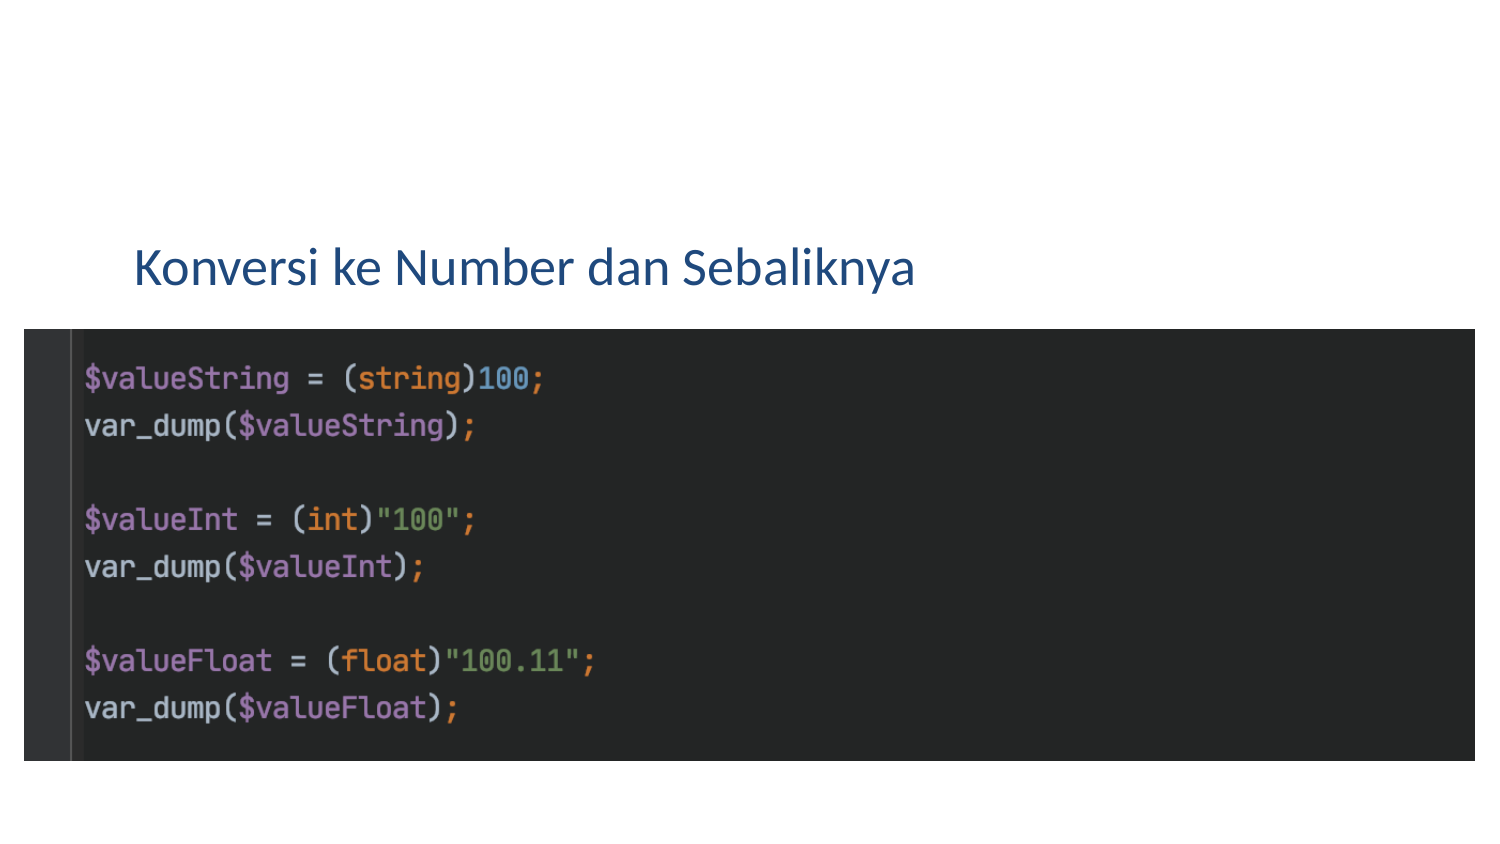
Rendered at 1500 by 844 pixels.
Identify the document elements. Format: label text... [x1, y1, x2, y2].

title Konversi ke Number dan Sebaliknya [119, 216, 1381, 305]
picture [24, 328, 1476, 762]
